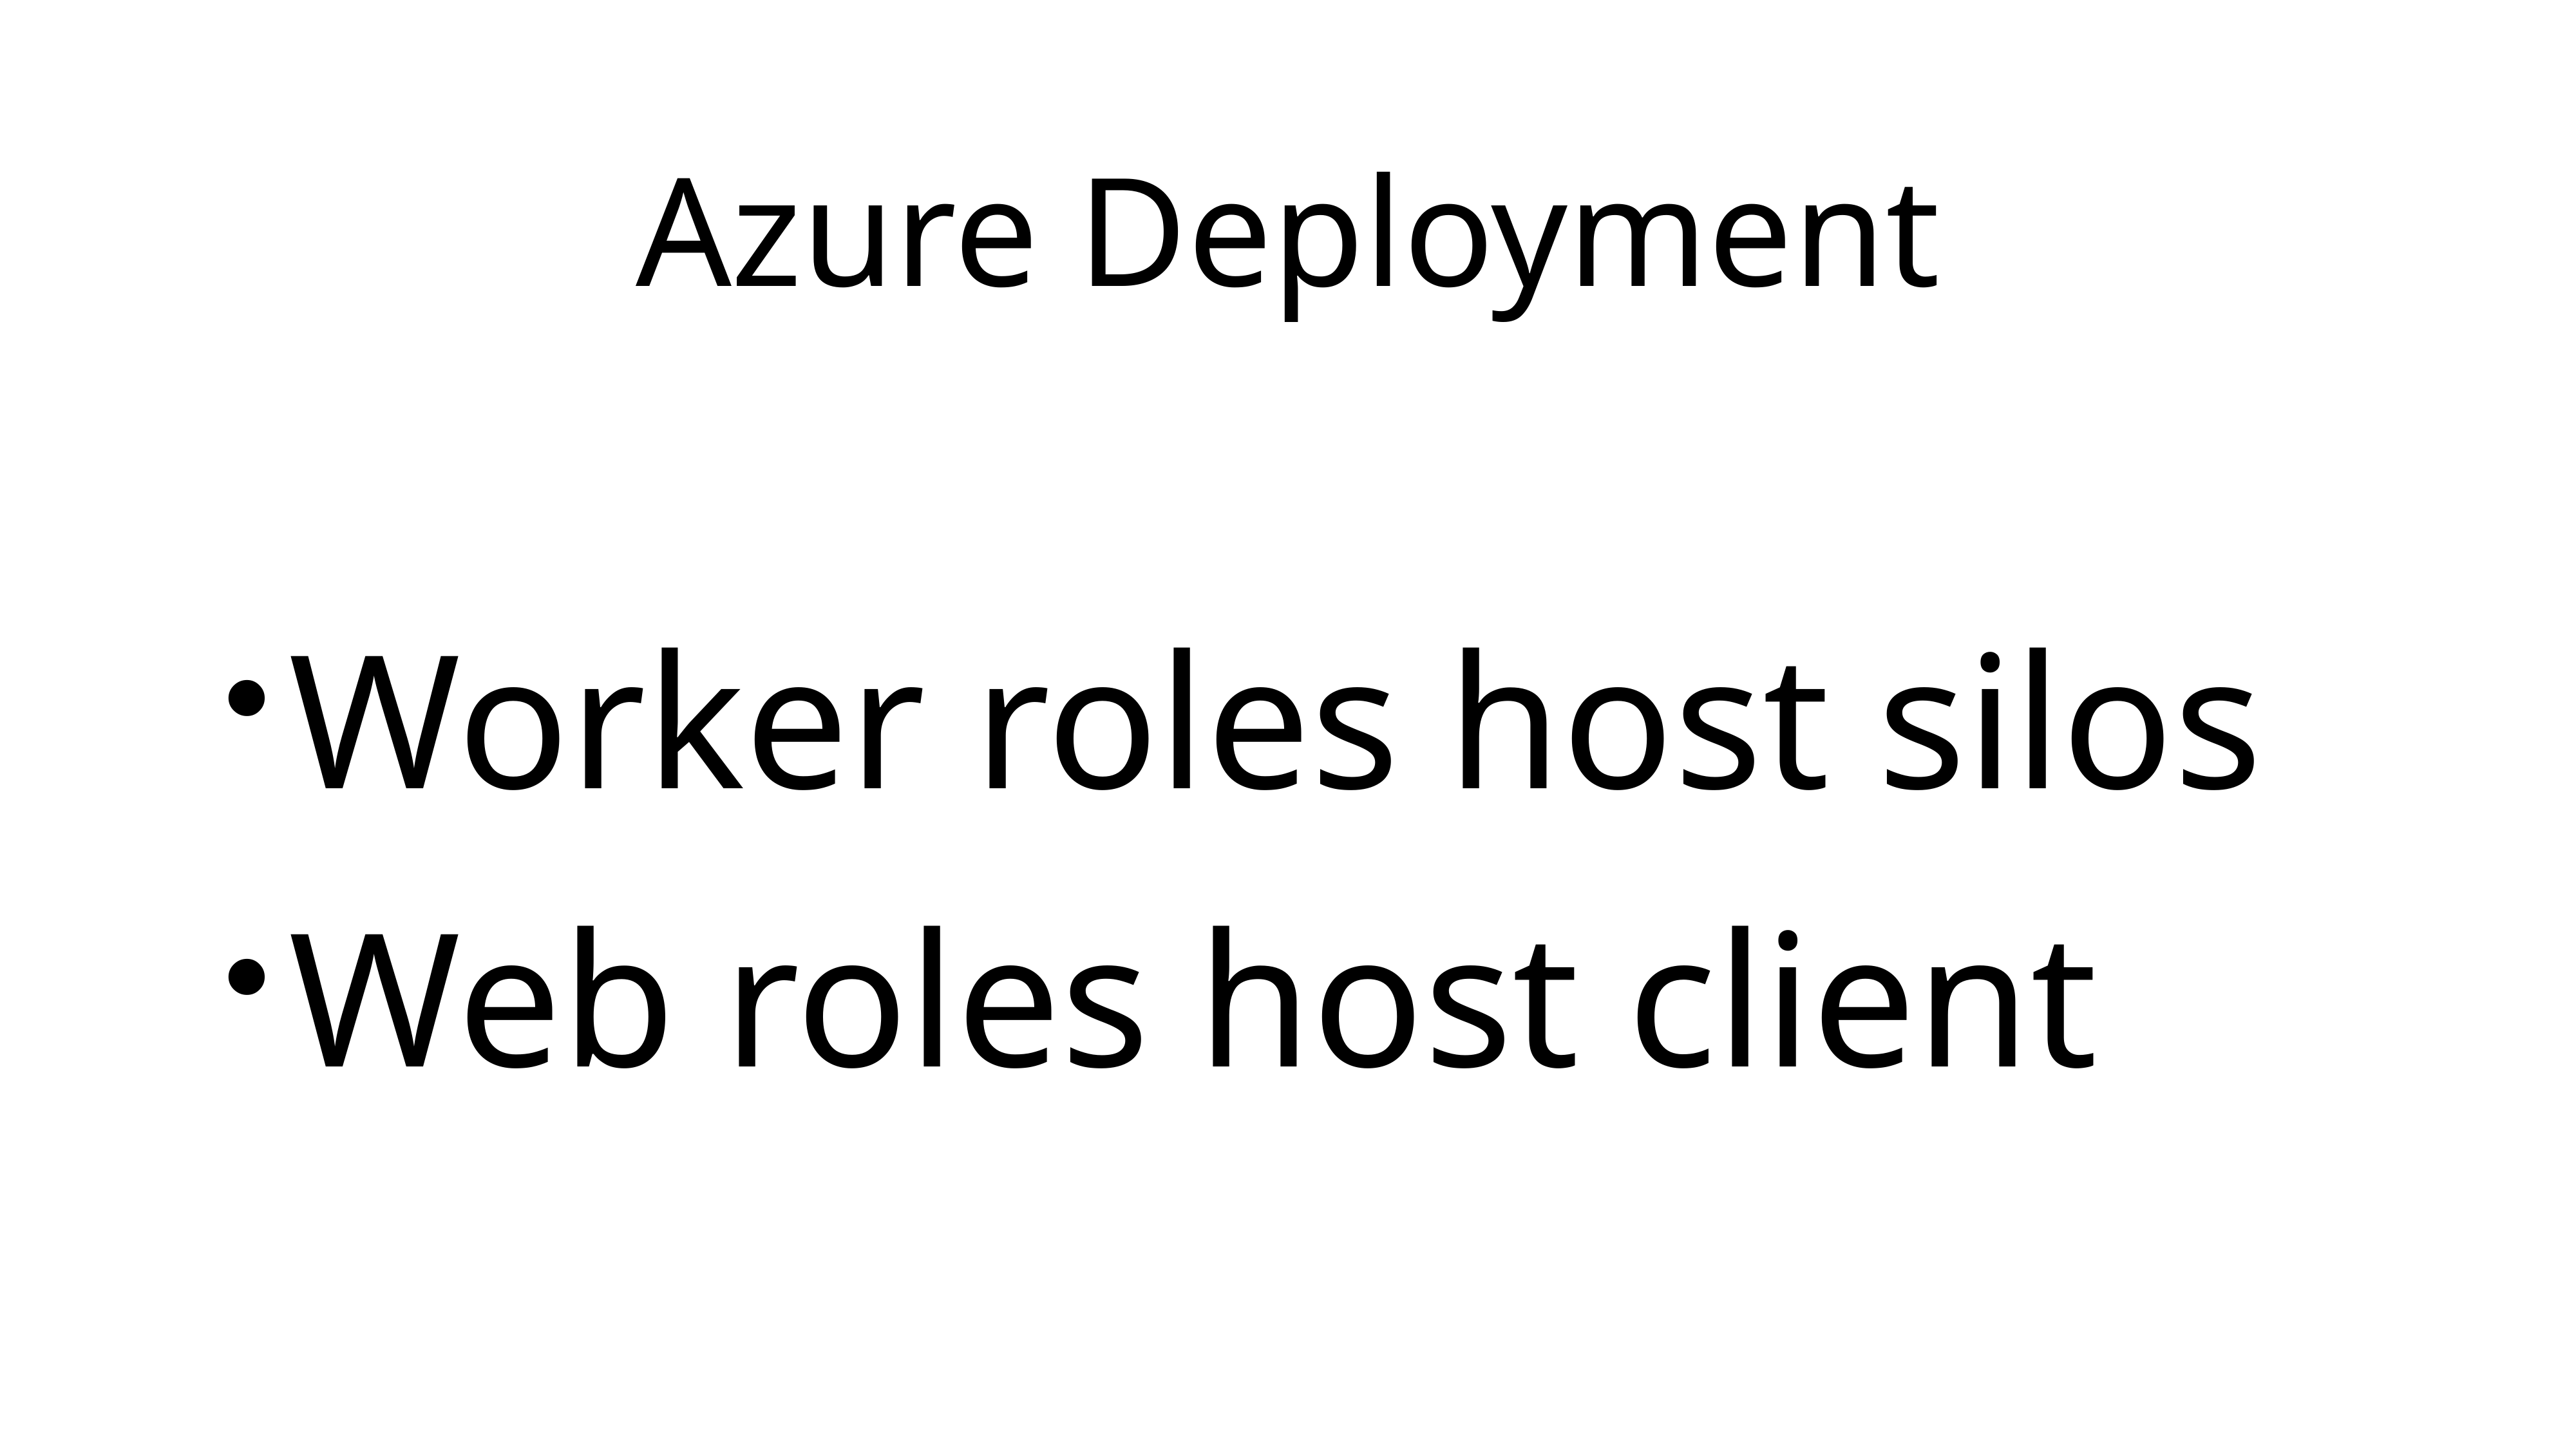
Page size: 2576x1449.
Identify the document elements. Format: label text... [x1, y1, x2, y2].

title Azure Deployment [463, 65, 2113, 386]
list Worker roles host silos Web roles host client [223, 386, 2363, 1321]
